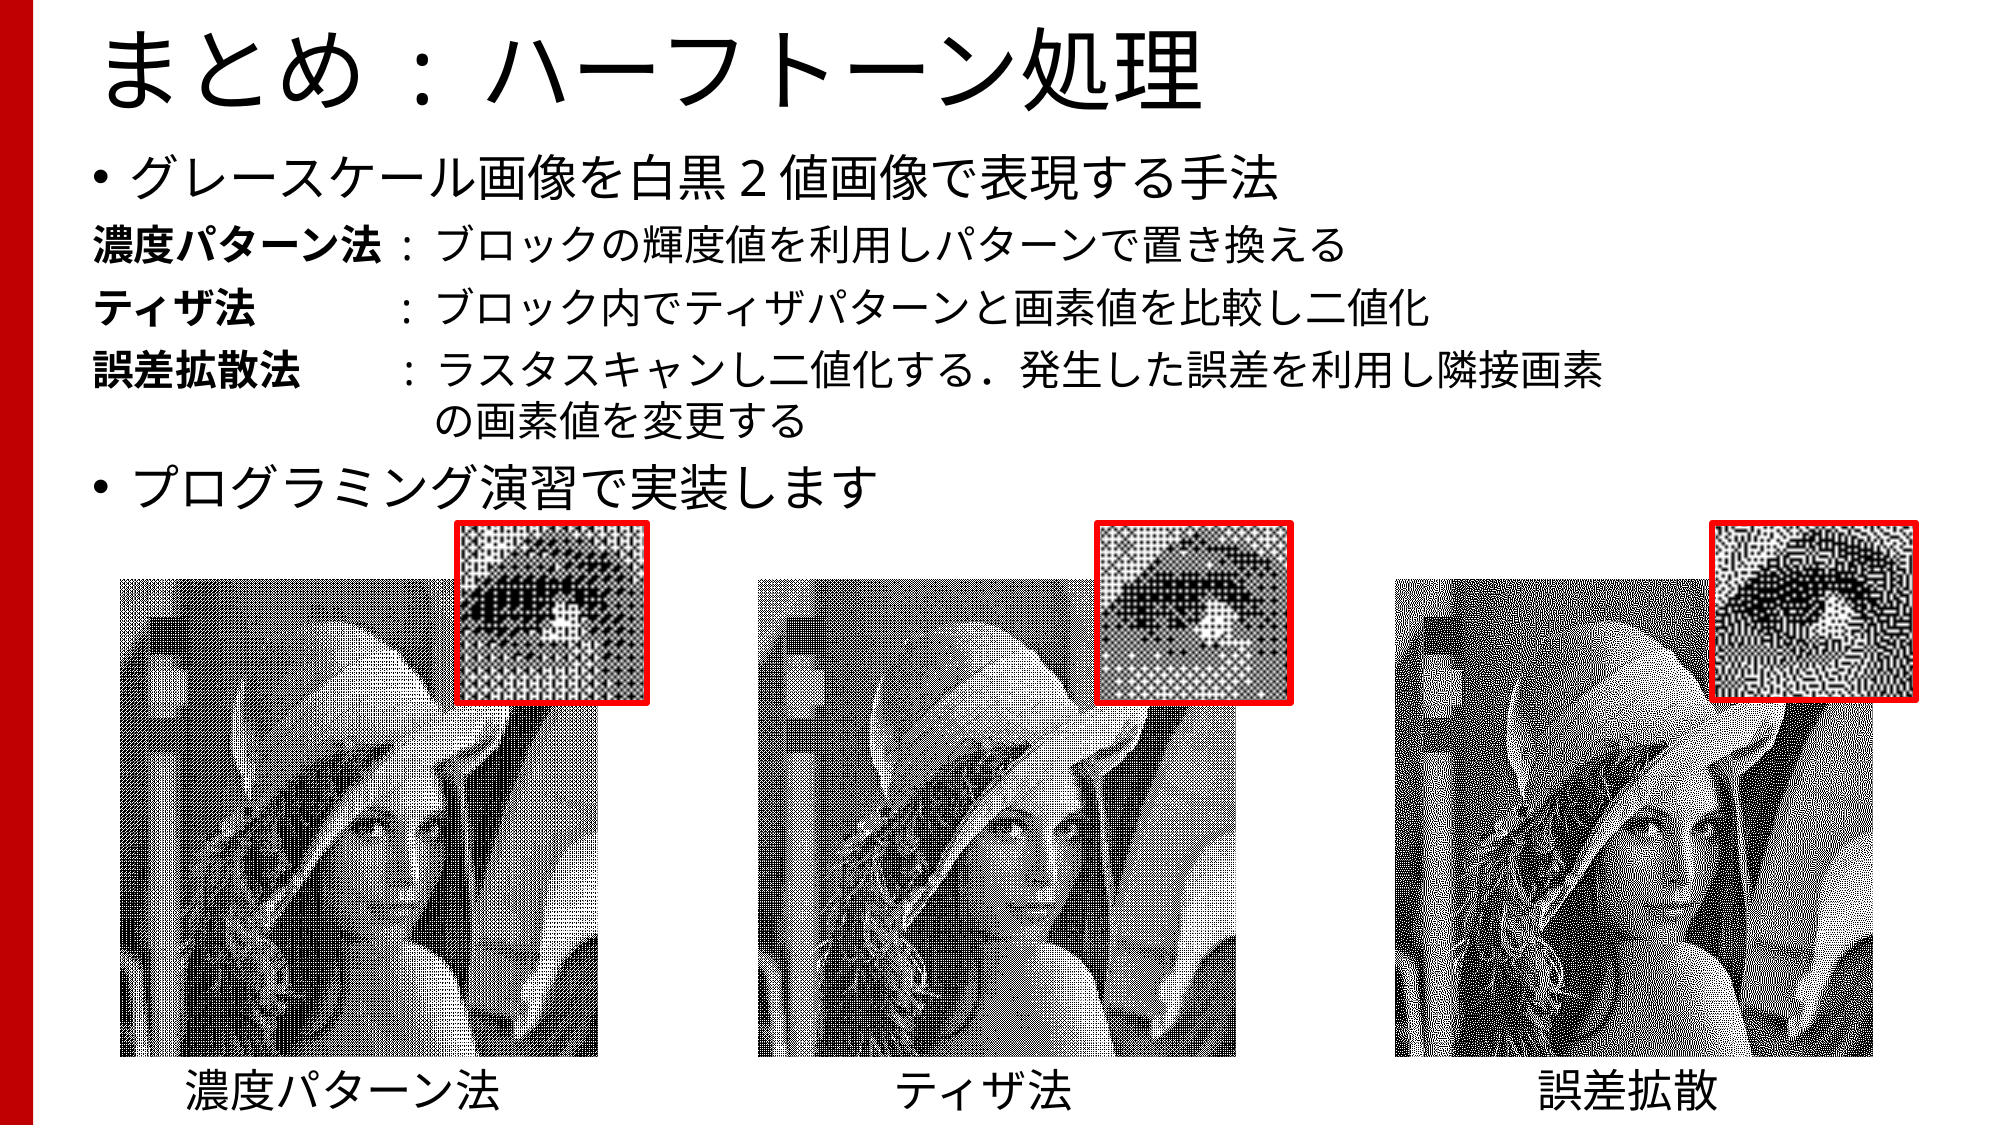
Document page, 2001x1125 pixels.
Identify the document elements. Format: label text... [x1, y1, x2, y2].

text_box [120, 525, 1913, 1125]
title まとめ : ハーフトーン処理 [77, 14, 1960, 135]
list グレースケール画像を白黒2値画像で表現する手法 濃度パターン法 : ブロックの輝度値を利用しパターンで置き換える ティザ法 : ブロック内でティザパターンと画素値を比較し二値化 誤差拡散法 : ラスタスキャンし二値化する．発生した誤差を利用し隣接画素 の画素値を変更する プログラミング演習で実装します [77, 138, 1960, 626]
